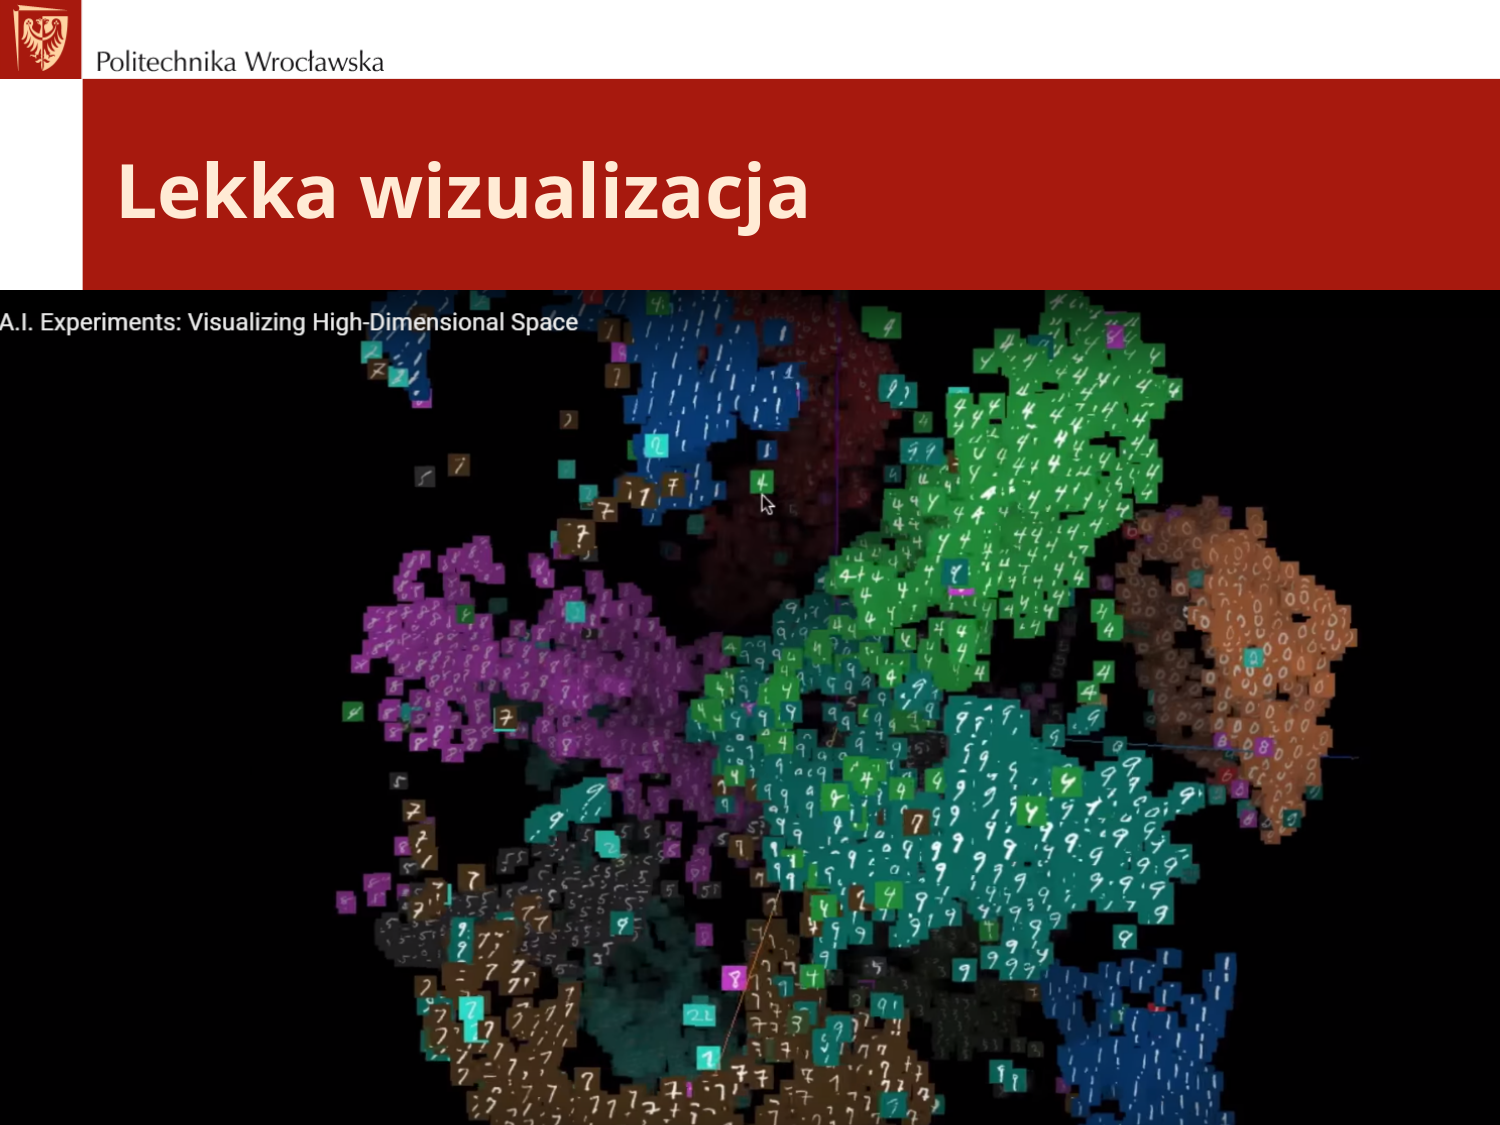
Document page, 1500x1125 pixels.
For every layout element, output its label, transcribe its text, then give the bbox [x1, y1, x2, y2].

title Lekka wizualizacja [100, 103, 1483, 274]
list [0, 290, 1500, 1125]
picture [0, 0, 384, 79]
